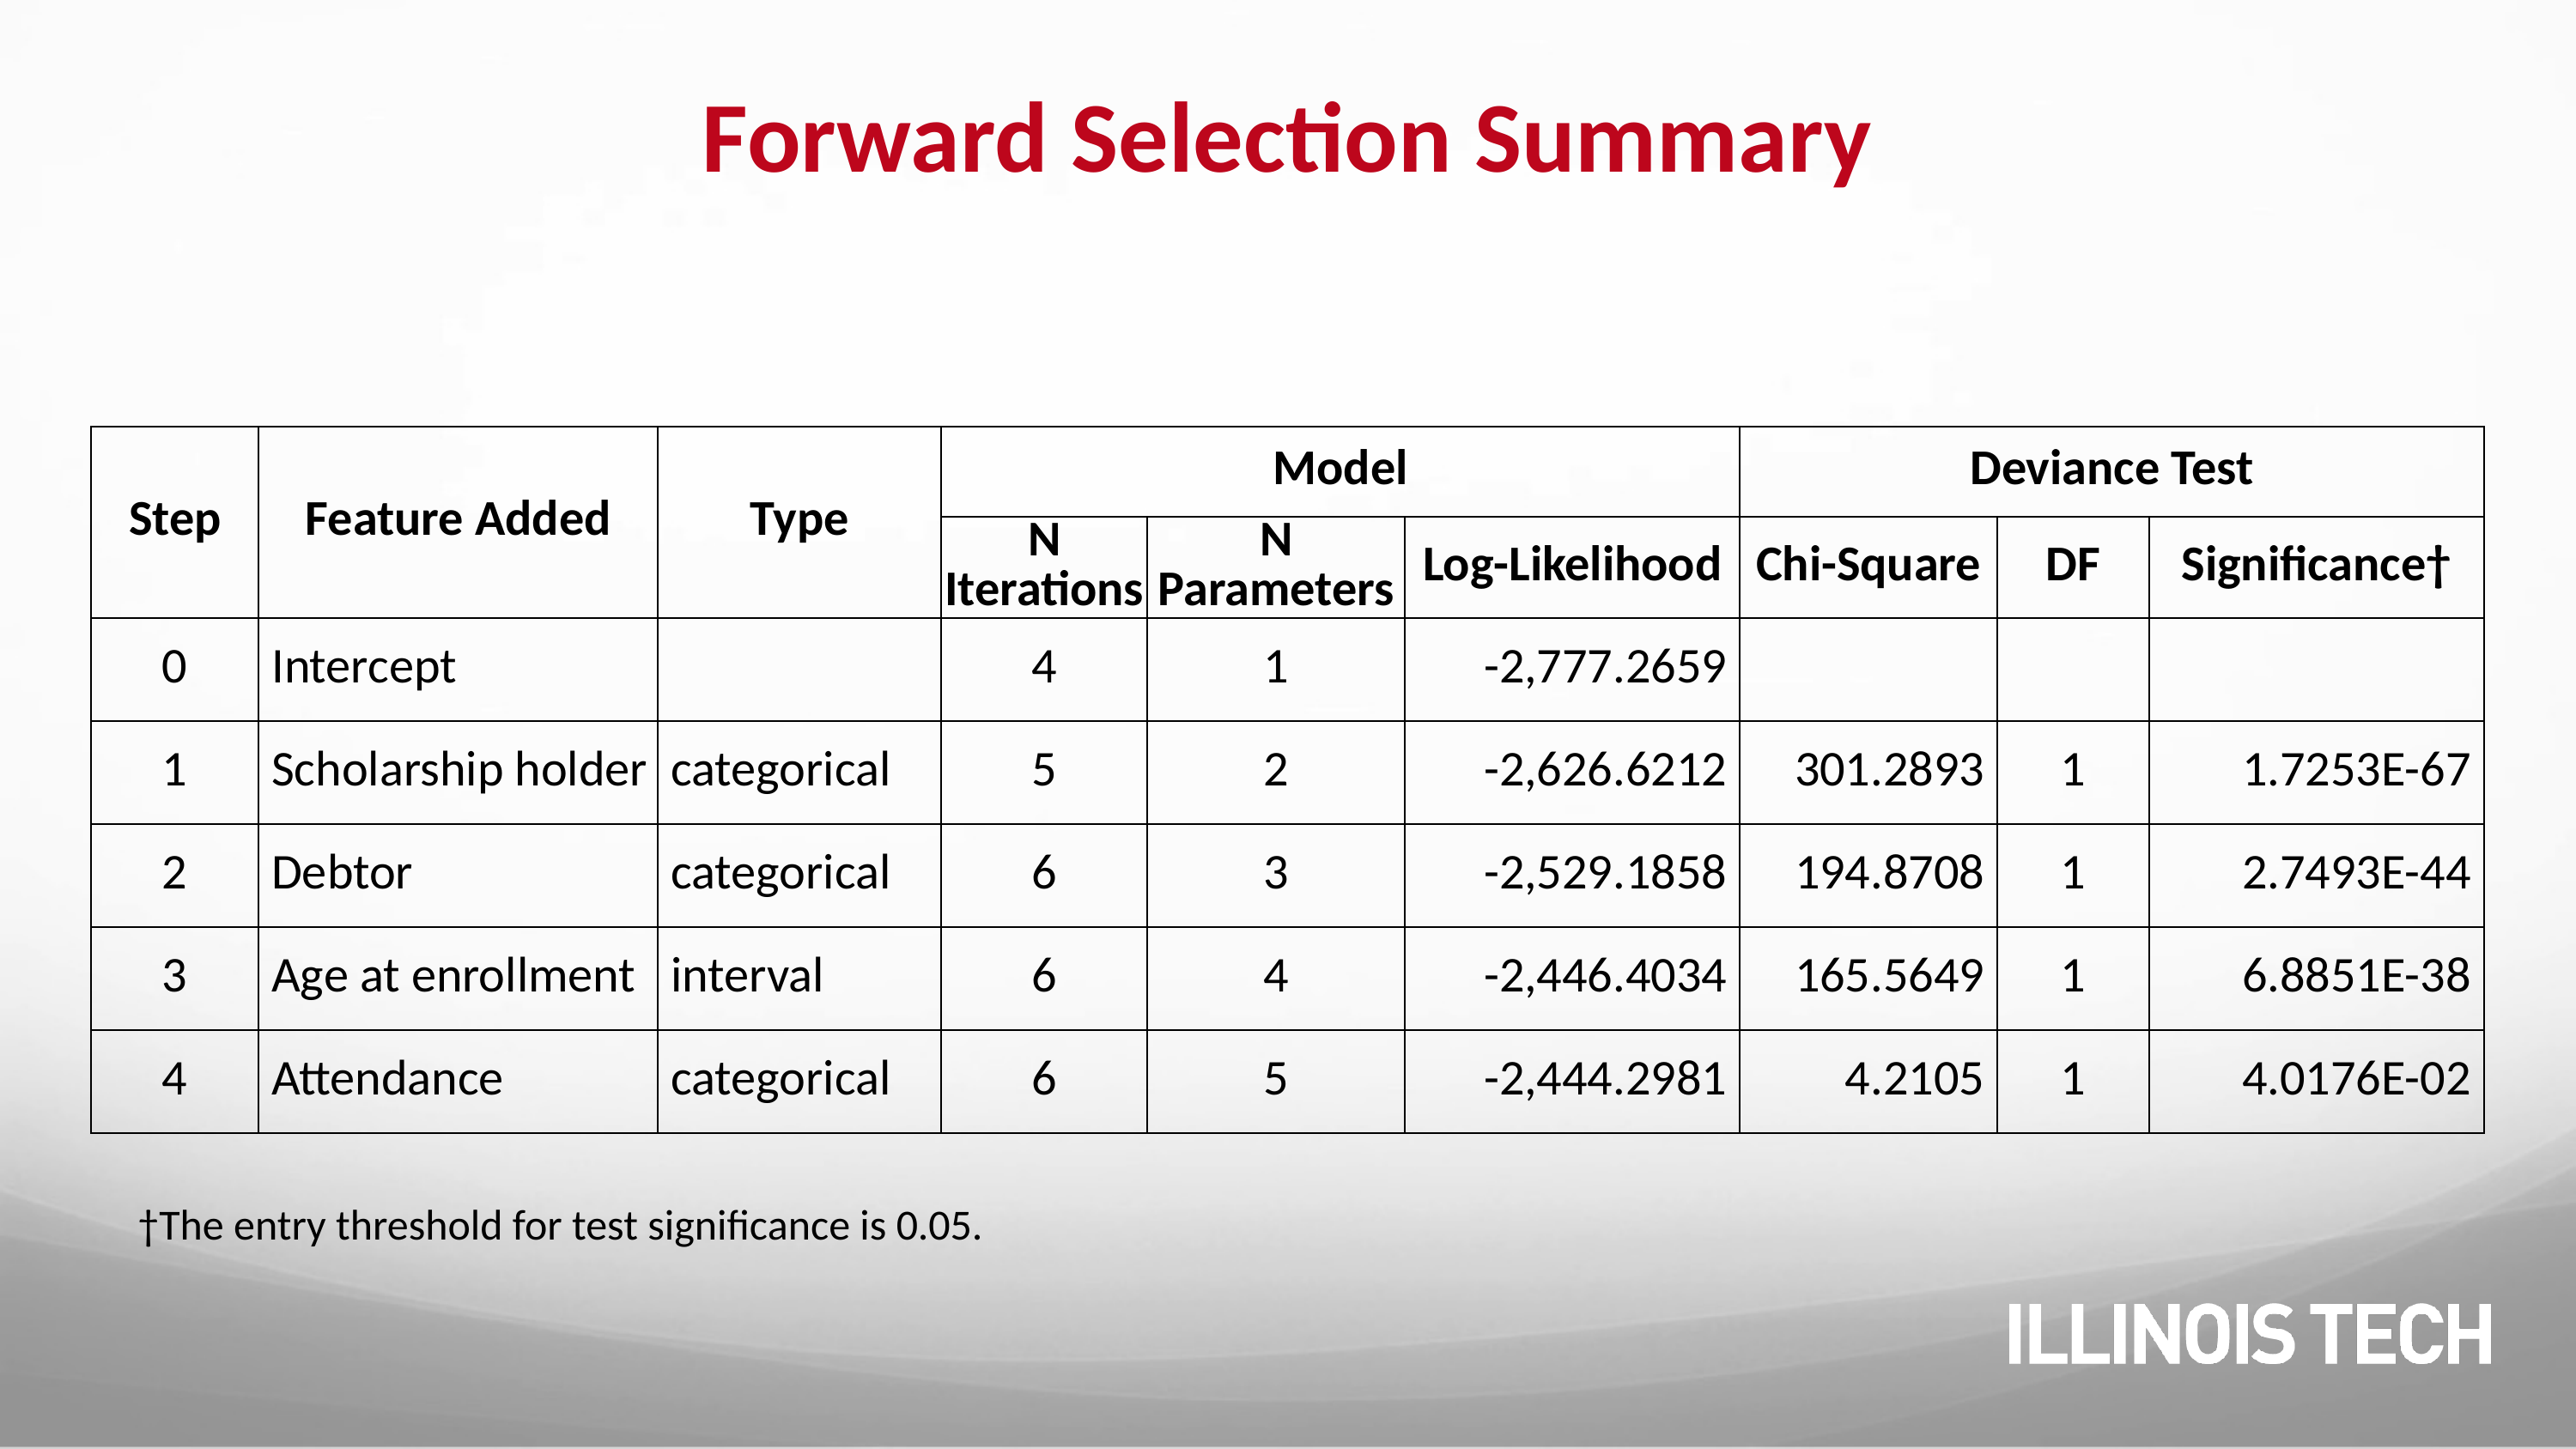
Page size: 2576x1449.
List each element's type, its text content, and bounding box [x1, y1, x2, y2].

table_cell 301.2893 [1741, 722, 1996, 823]
picture [0, 0, 2576, 1449]
table_header Feature Added [259, 427, 657, 617]
table_cell DF [1998, 518, 2148, 617]
table_cell categorical [659, 1031, 940, 1132]
table_cell Scholarship holder [259, 722, 657, 823]
text_box †The entry threshold for test significance is 0.05. [125, 1191, 1273, 1256]
table_cell 4 [942, 619, 1146, 720]
table_cell 1 [1998, 1031, 2148, 1132]
table_header Step [92, 427, 258, 617]
table_cell Debtor [259, 825, 657, 926]
table_cell 6 [942, 1031, 1146, 1132]
table_cell 194.8708 [1741, 825, 1996, 926]
table_cell 3 [92, 928, 258, 1029]
table_cell 5 [1148, 1031, 1404, 1132]
table_cell 5 [942, 722, 1146, 823]
table_header Deviance Test [1741, 427, 2483, 516]
table_cell Attendance [259, 1031, 657, 1132]
table_cell -2,444.2981 [1406, 1031, 1739, 1132]
table_cell interval [659, 928, 940, 1029]
table_cell 4 [1148, 928, 1404, 1029]
table_cell -2,777.2659 [1406, 619, 1739, 720]
table_cell 6.8851E-38 [2150, 928, 2483, 1029]
table_cell 4 [92, 1031, 258, 1132]
table_cell 2 [1148, 722, 1404, 823]
table_cell Age at enrollment [259, 928, 657, 1029]
table_cell [659, 619, 940, 720]
table_cell [1998, 619, 2148, 720]
table_cell 2.7493E-44 [2150, 825, 2483, 926]
table_cell [1741, 619, 1996, 720]
table_cell -2,529.1858 [1406, 825, 1739, 926]
table_cell [2150, 619, 2483, 720]
title Forward Selection Summary [155, 22, 2421, 241]
table_cell N Iterations [942, 518, 1146, 617]
table_cell 2 [92, 825, 258, 926]
table_cell 6 [942, 825, 1146, 926]
table_cell 1 [1998, 722, 2148, 823]
table_cell categorical [659, 825, 940, 926]
table_cell 1 [1148, 619, 1404, 720]
table_cell 6 [942, 928, 1146, 1029]
table_cell -2,446.4034 [1406, 928, 1739, 1029]
table_cell 4.0176E-02 [2150, 1031, 2483, 1132]
table_cell 3 [1148, 825, 1404, 926]
table_header Model [942, 427, 1739, 516]
table_cell Chi-Square [1741, 518, 1996, 617]
table_cell 1 [92, 722, 258, 823]
table_cell 0 [92, 619, 258, 720]
table_cell Intercept [259, 619, 657, 720]
table_cell Log-Likelihood [1406, 518, 1739, 617]
table_cell Significance† [2150, 518, 2483, 617]
table_cell N Parameters [1148, 518, 1404, 617]
table_cell 1 [1998, 825, 2148, 926]
table_cell 1.7253E-67 [2150, 722, 2483, 823]
table_cell -2,626.6212 [1406, 722, 1739, 823]
table_header Type [659, 427, 940, 617]
table_cell 4.2105 [1741, 1031, 1996, 1132]
table_cell categorical [659, 722, 940, 823]
table_cell 1 [1998, 928, 2148, 1029]
table_cell 165.5649 [1741, 928, 1996, 1029]
